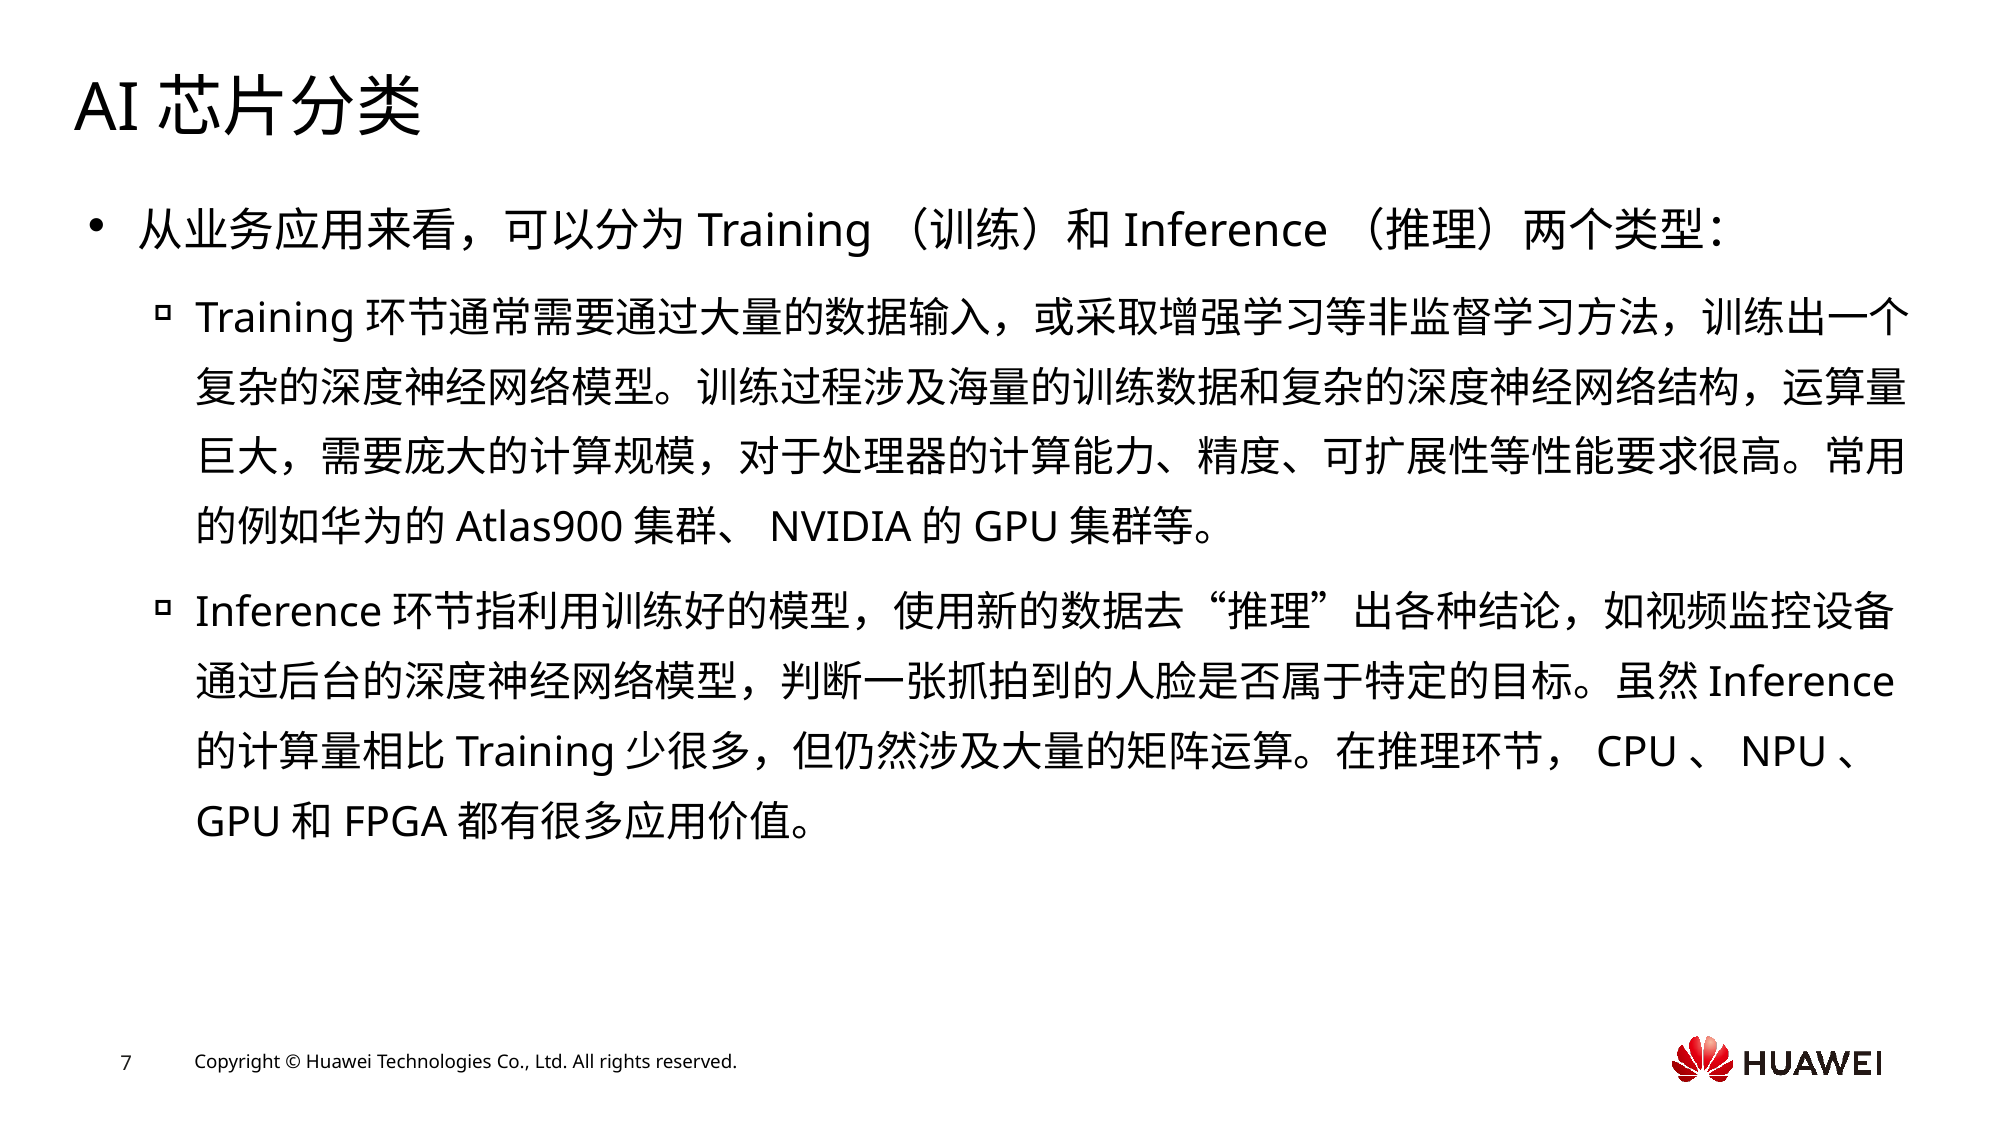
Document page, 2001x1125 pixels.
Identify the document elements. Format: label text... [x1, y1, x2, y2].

list 从业务应用来看，可以分为Training（训练）和Inference（推理）两个类型： Training环节通常需要通过大量的数据输入，或采取增强学习等非监督学习方法，训练出一个复杂的深度神经网络模型。训练过程涉及海量的训练数据和复杂的深度神经网络结构，运算量巨大，需要庞大的计算规模，对于处理器的计算能力、精度、可扩展性等性能要求很高。常用的例如华为的Atlas900集群、NVIDIA的GPU集群等。 Inference环节指利用训练好的模型，使用新的数据去“推理”出各种结论，如视频监控设备通过后台的深度神经网络模型，判断一张抓拍到的人脸是否属于特定的目标。虽然Inference的计算量相比Training少很多，但仍然涉及大量的矩阵运算。在推理环节，CPU、NPU、GPU和FPGA都有很多应用价值。 [74, 171, 1928, 973]
title AI芯片分类 [74, 73, 1928, 154]
picture [1672, 1036, 1881, 1082]
